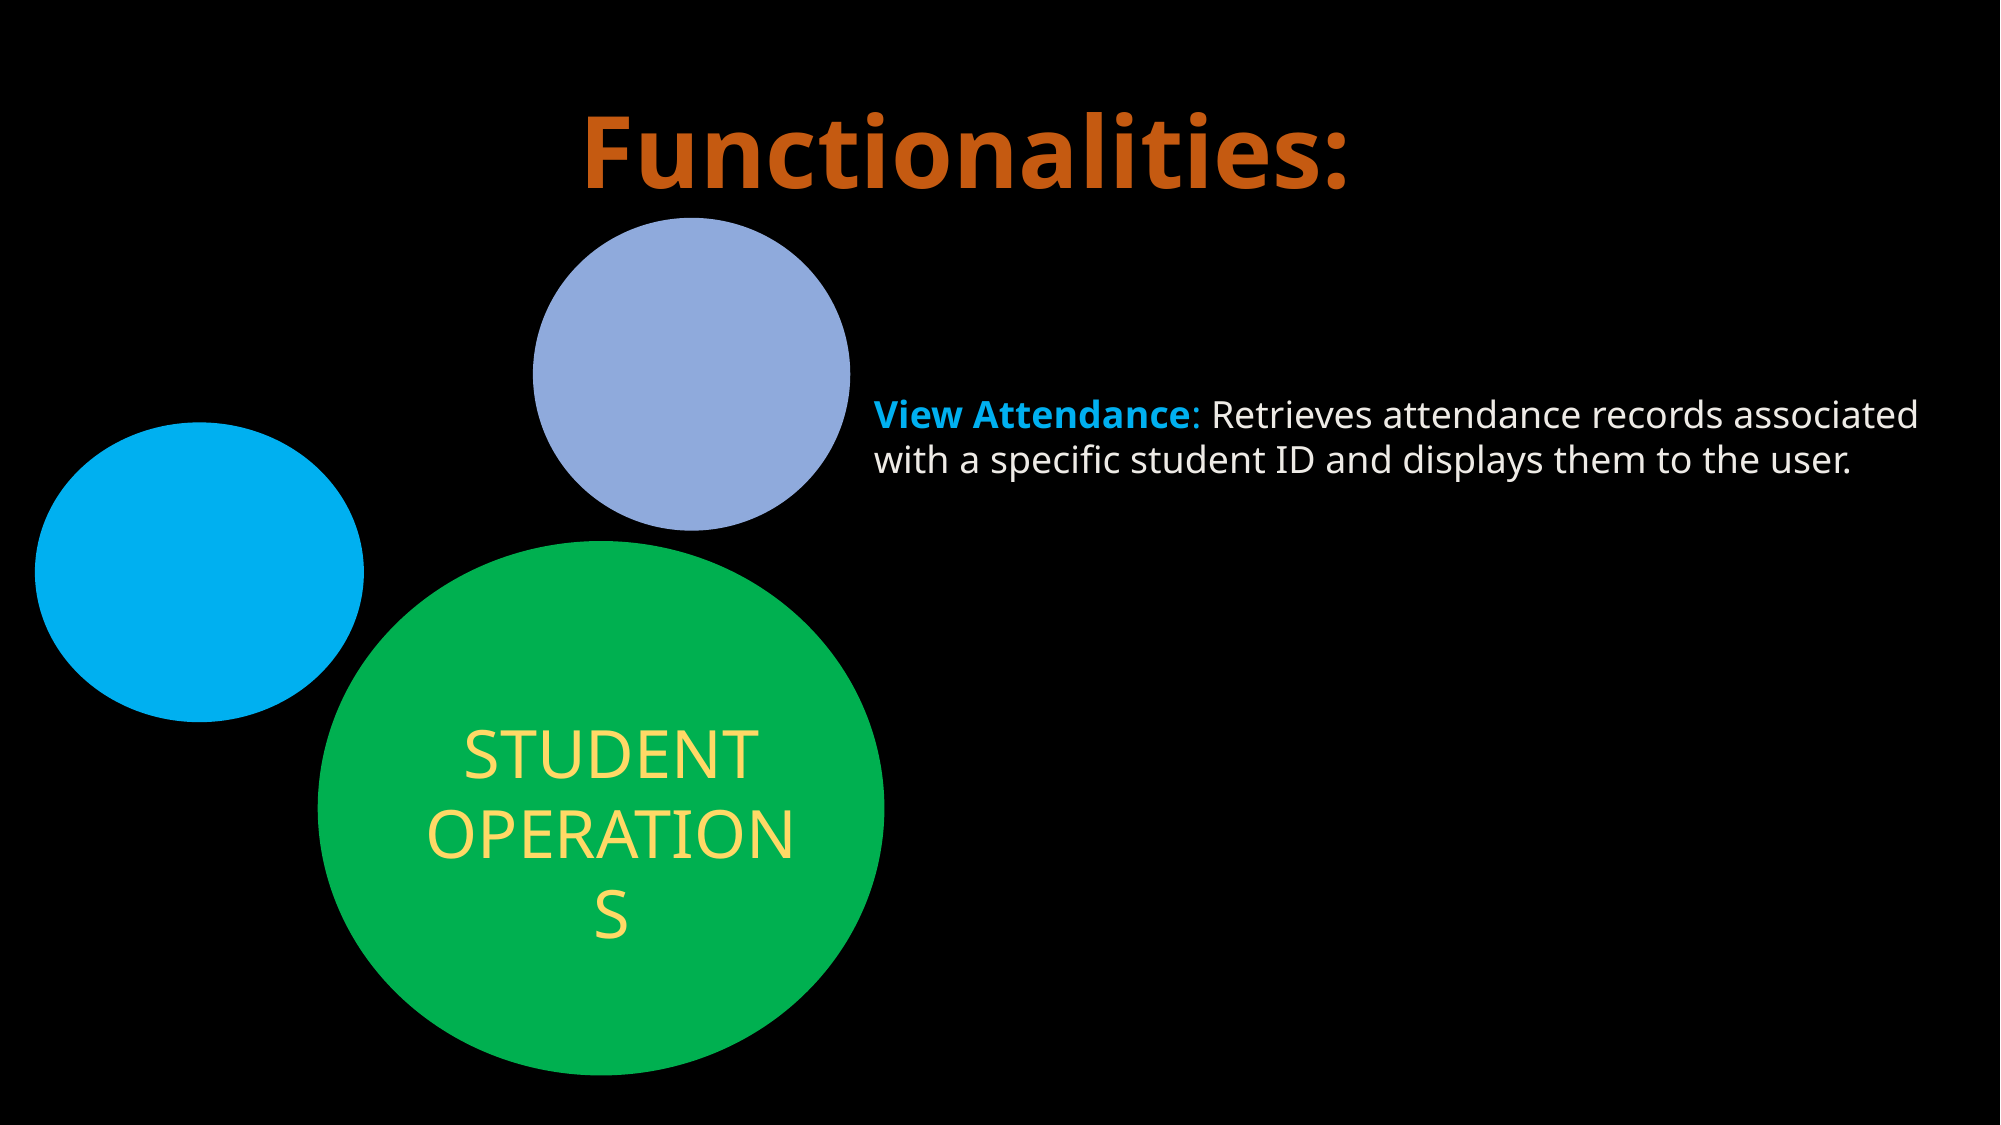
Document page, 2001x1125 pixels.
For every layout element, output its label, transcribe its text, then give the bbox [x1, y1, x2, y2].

text_box [33, 421, 365, 724]
text_box [531, 216, 852, 532]
text_box [316, 539, 886, 1077]
text_box View Attendance: Retrieves attendance records associated with a specific student ID and displays them to the user. [859, 384, 1976, 534]
text_box STUDENT OPERATIONS [396, 704, 827, 960]
text_box Functionalities: [218, 81, 1714, 217]
